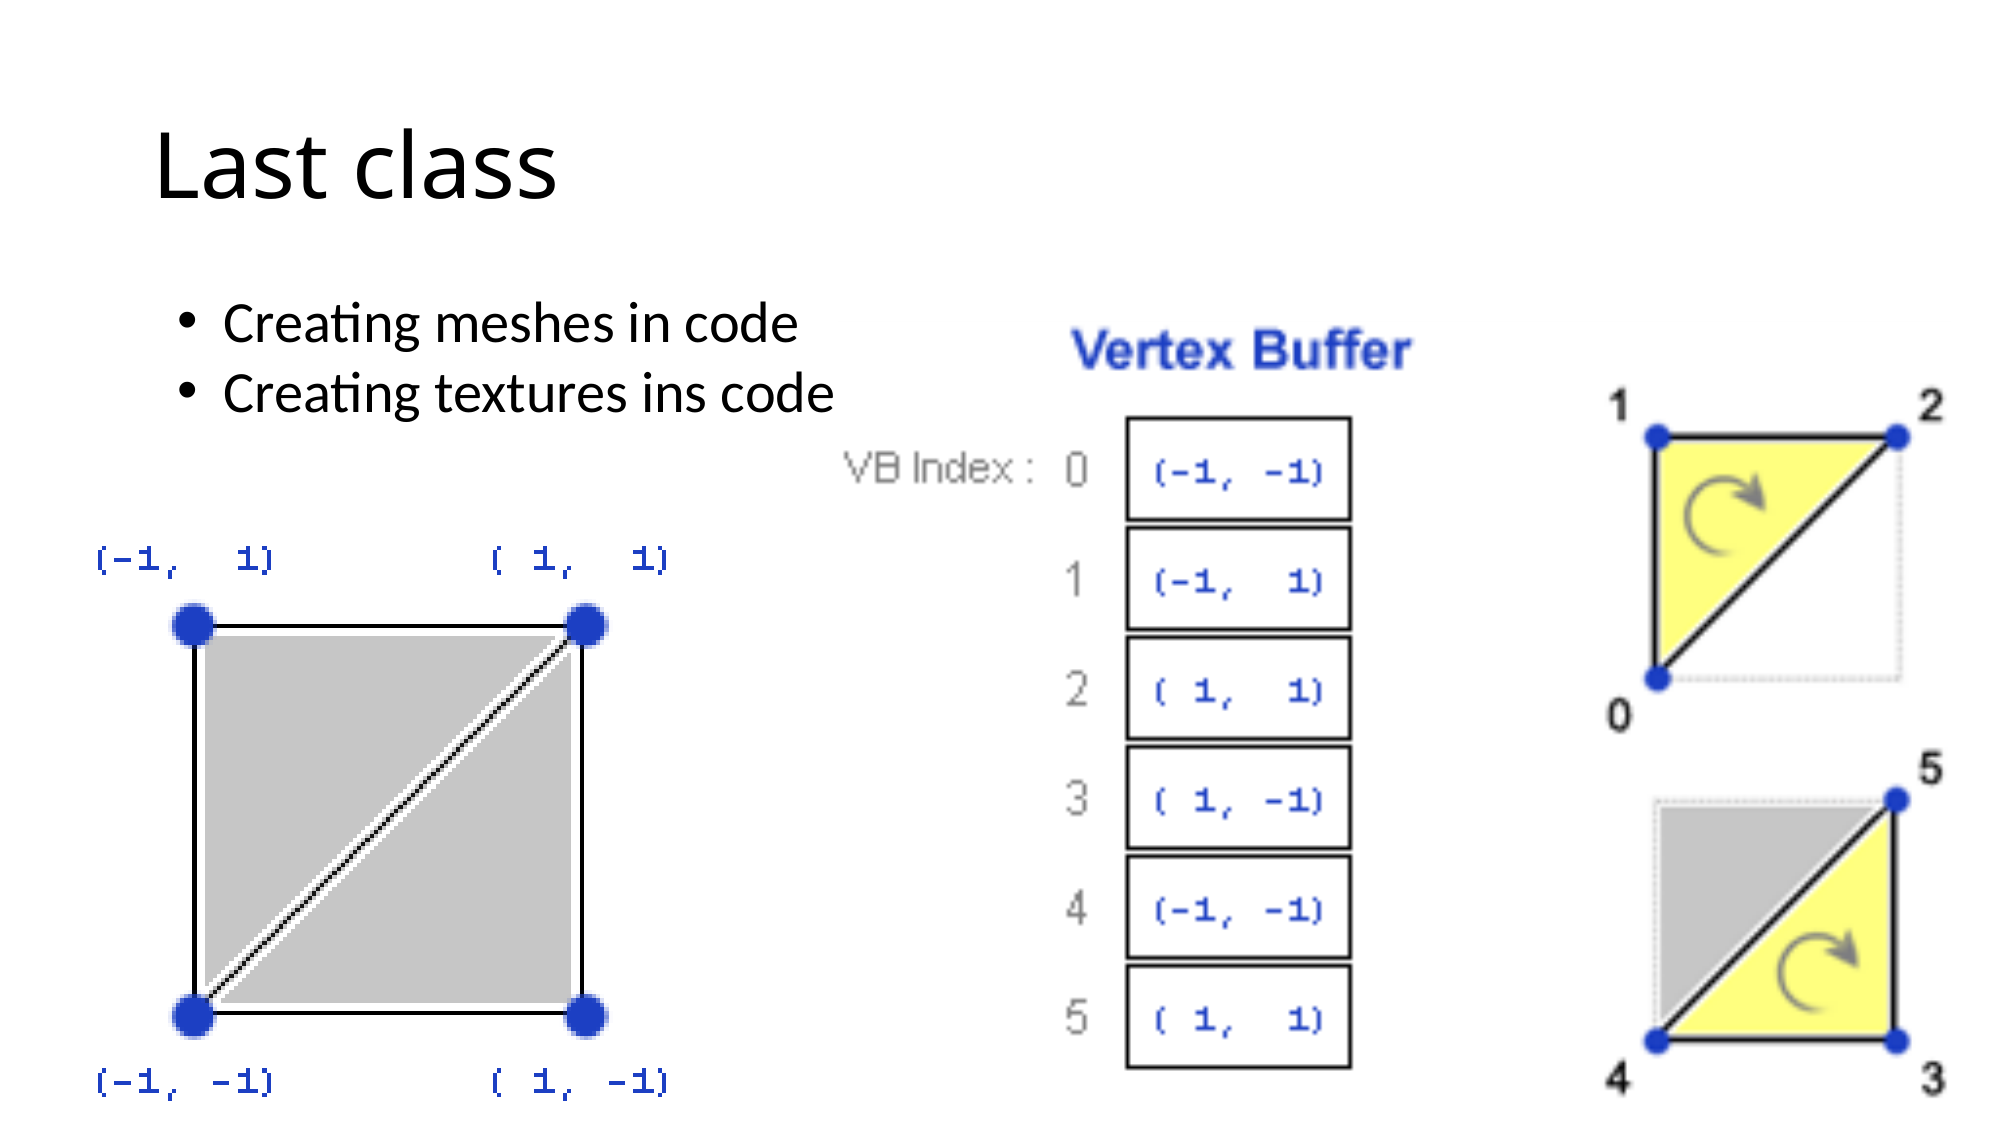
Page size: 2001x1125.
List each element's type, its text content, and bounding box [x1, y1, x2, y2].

picture [837, 320, 1951, 1106]
title Last class [137, 59, 1863, 278]
text_box Creating meshes in code Creating textures ins code [162, 277, 1053, 432]
picture [94, 538, 675, 1106]
